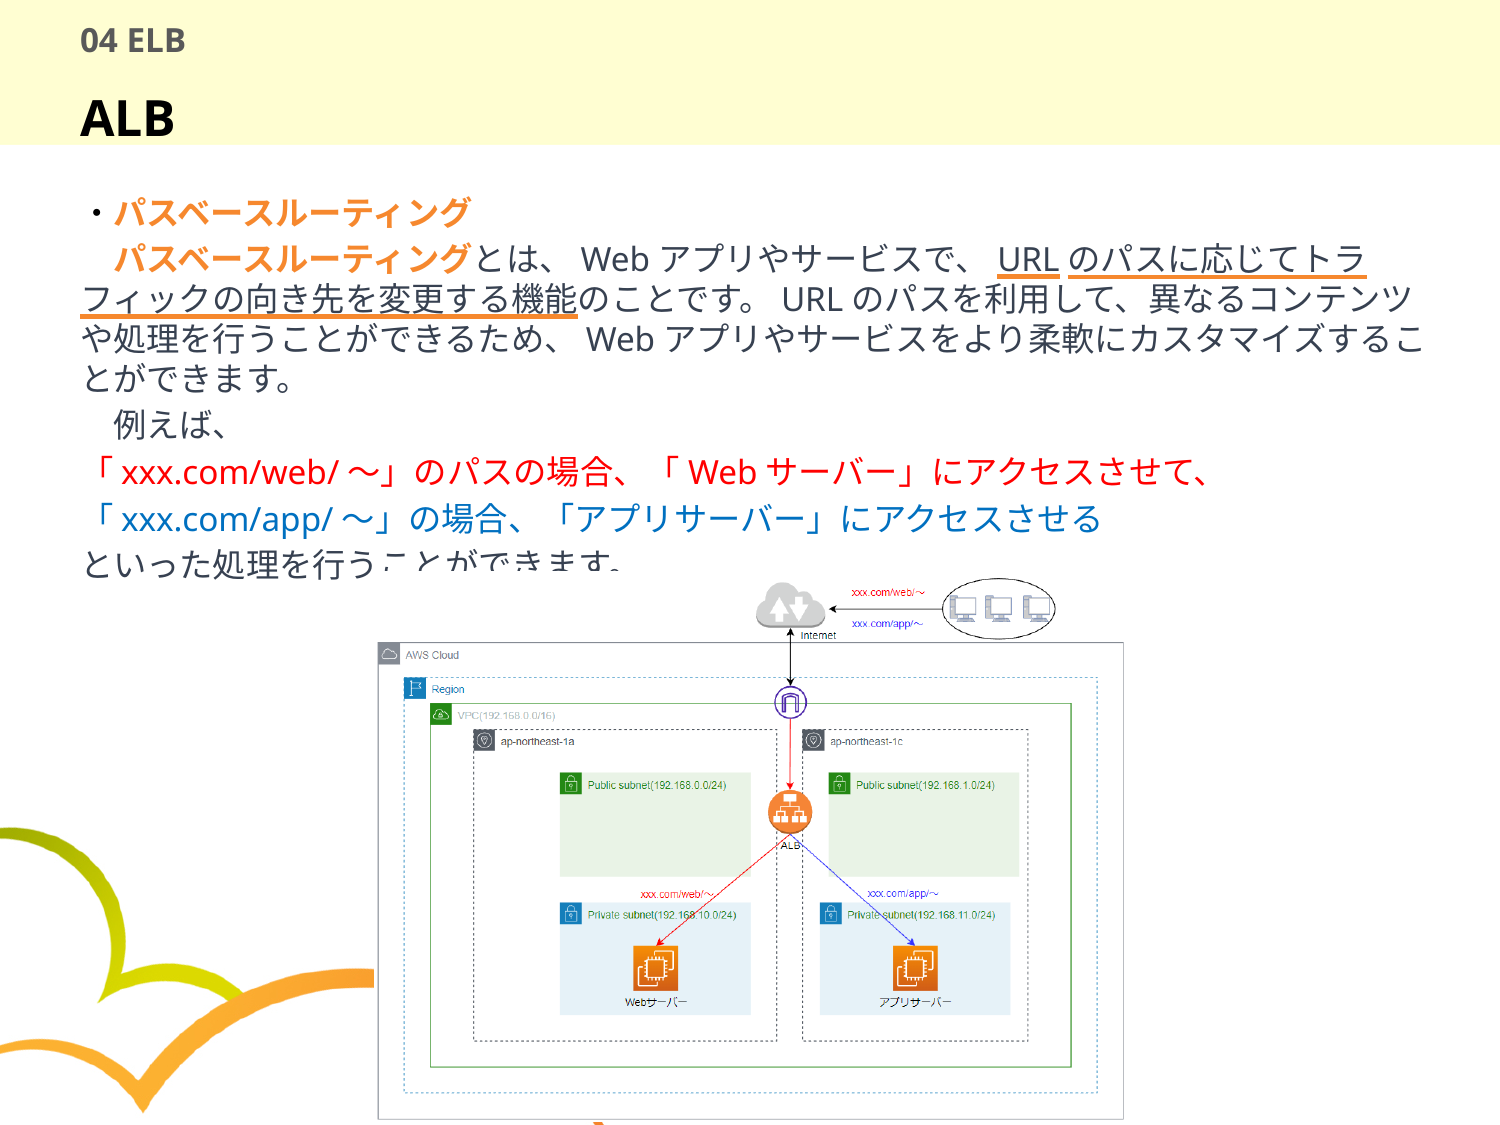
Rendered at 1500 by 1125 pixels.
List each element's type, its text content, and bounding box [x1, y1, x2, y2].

title 04 ELB [64, 0, 621, 68]
picture [0, 0, 1500, 1125]
text_box ALB [64, 68, 1322, 164]
list ・パスベースルーティング パスベースルーティングとは、Webアプリやサービスで、URLのパスに応じてトラフィックの向き先を変更する機能のことです。URLのパスを利用して、異なるコンテンツや処理を行うことができるため、Webアプリやサービスをより柔軟にカスタマイズすることができます。 例えば、 「xxx.com/web/～」のパスの場合、「Webサーバー」にアクセスさせて、 「xxx.com/app/～」の場合、「アプリサーバー」にアクセスさせる といった処理を行うことができます。 [64, 184, 1444, 976]
